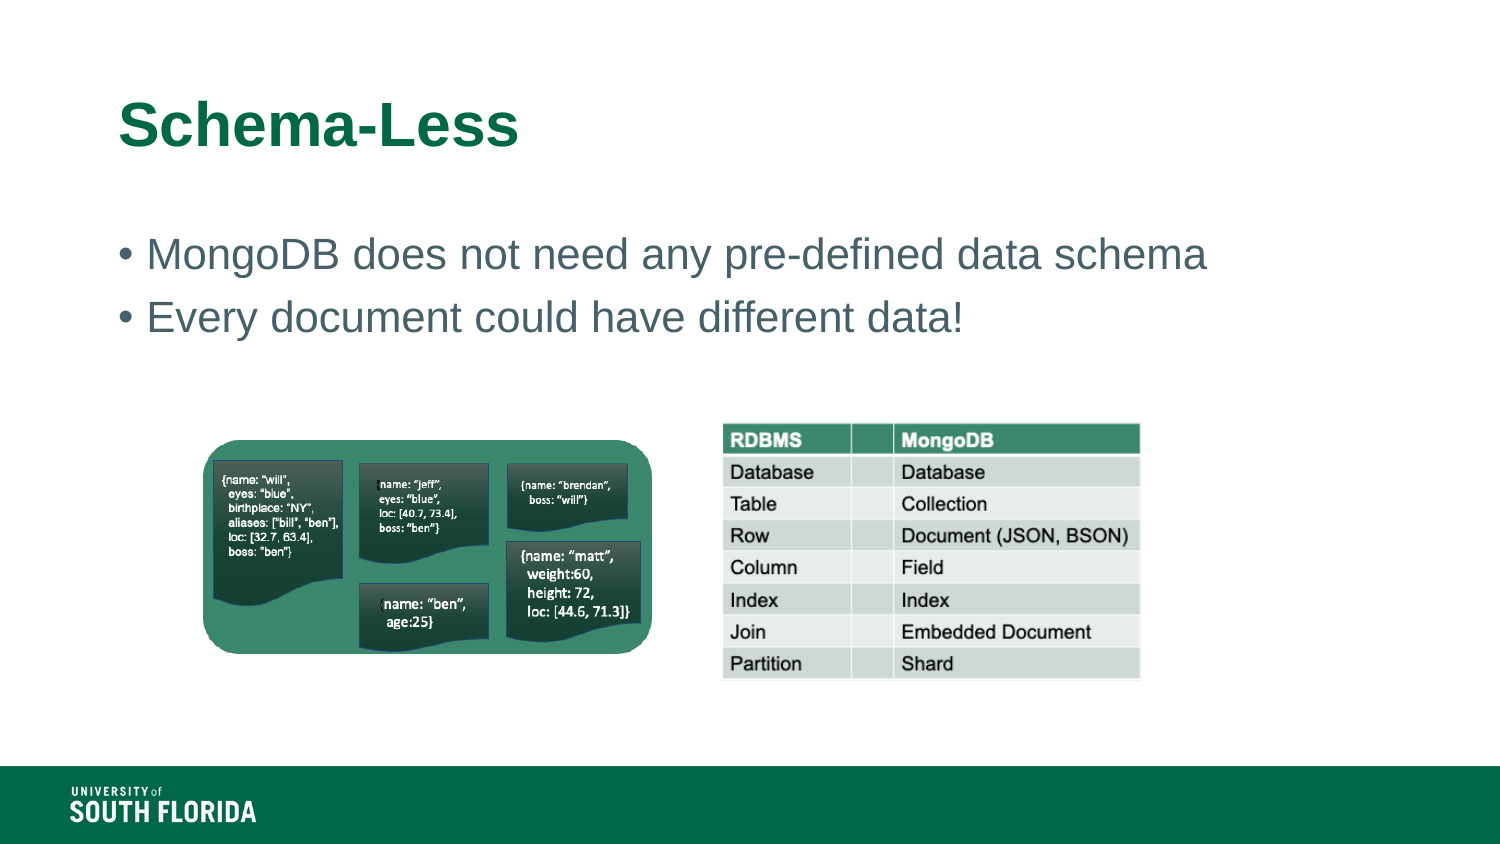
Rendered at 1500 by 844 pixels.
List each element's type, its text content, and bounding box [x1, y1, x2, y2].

title Schema-Less [103, 44, 1397, 208]
picture [0, 0, 1500, 844]
list MongoDB does not need any pre-defined data schema Every document could have different data! [103, 224, 1397, 760]
